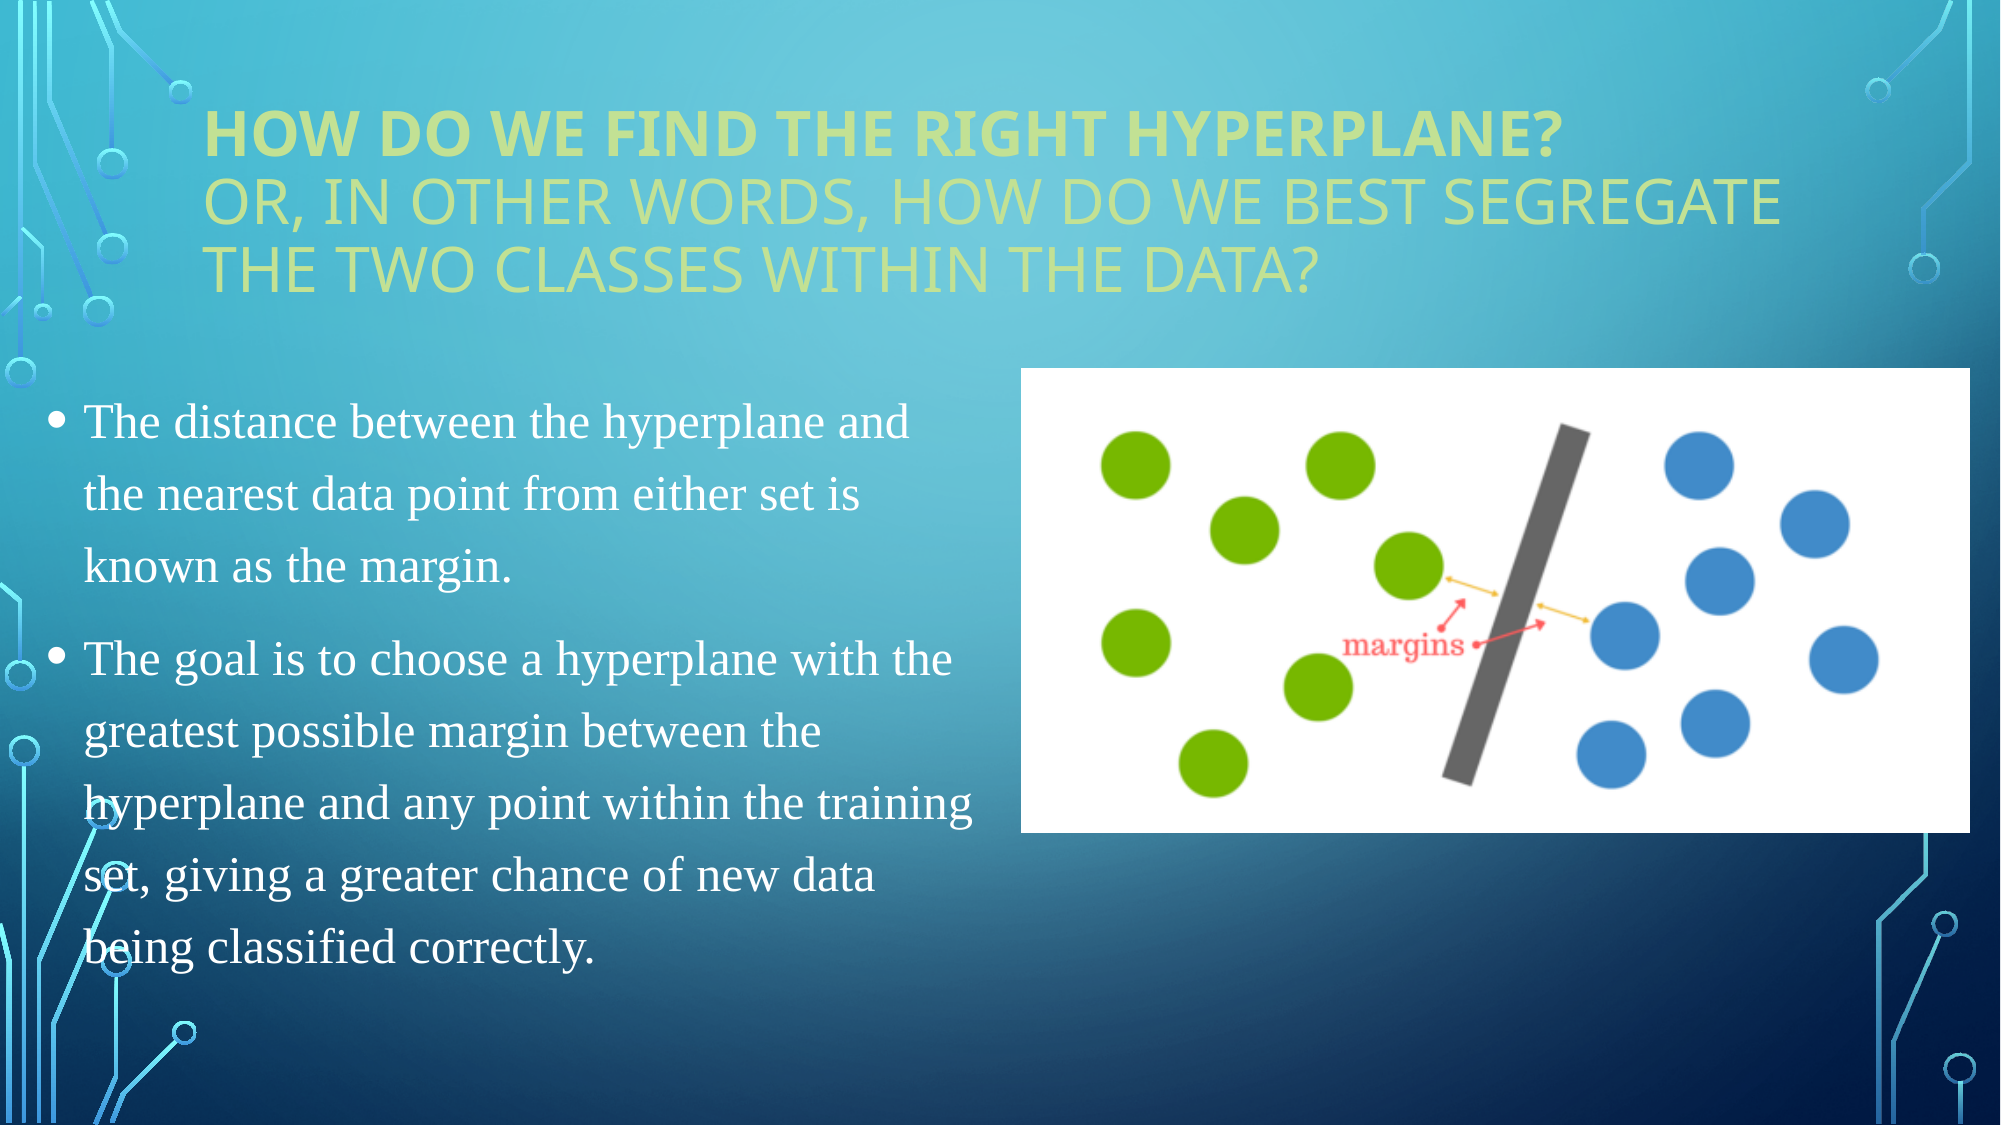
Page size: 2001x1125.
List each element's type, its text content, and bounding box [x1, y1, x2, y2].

title How do we find the right hyperplane? Or, in other words, how do we best segregate the two classes within the data? [187, 53, 1813, 356]
picture [1020, 368, 1970, 833]
list The distance between the hyperplane and the nearest data point from either set is known as the margin. The goal is to choose a hyperplane with the greatest possible margin between the hyperplane and any point within the training set, giving a greater chance of new data being classified correctly. [30, 369, 1000, 1033]
